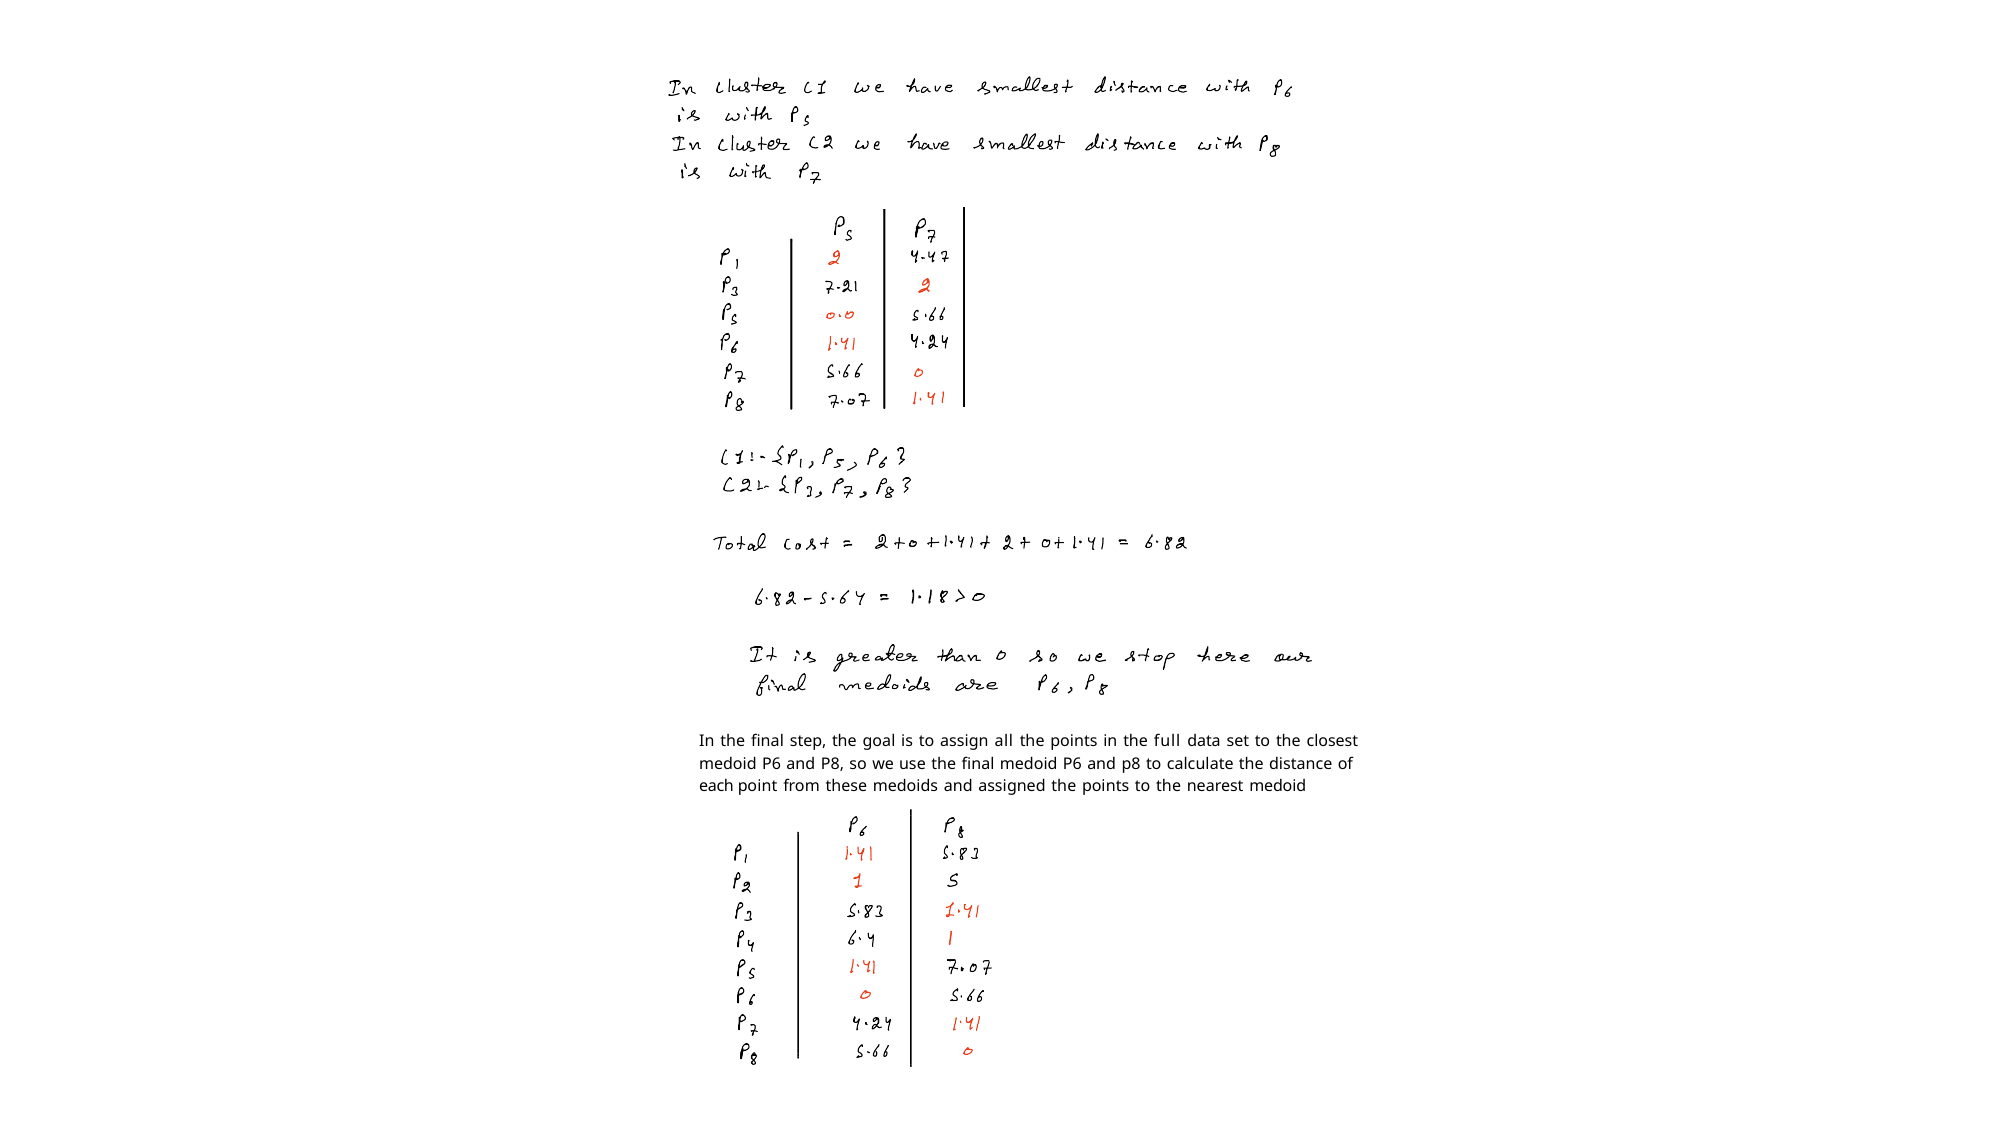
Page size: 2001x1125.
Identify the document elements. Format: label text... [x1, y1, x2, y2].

picture [832, 478, 853, 498]
picture [754, 587, 768, 605]
picture [720, 248, 738, 269]
text_box [859, 491, 867, 498]
picture [902, 477, 911, 493]
picture [724, 363, 746, 383]
picture [825, 280, 857, 295]
picture [756, 673, 806, 696]
picture [740, 1043, 757, 1065]
picture [729, 163, 771, 179]
picture [750, 445, 802, 468]
picture [1274, 652, 1312, 662]
picture [822, 448, 857, 471]
picture [1085, 133, 1117, 151]
picture [827, 250, 840, 265]
picture [911, 250, 949, 263]
picture [1094, 76, 1187, 93]
picture [716, 77, 786, 94]
picture [897, 447, 905, 466]
picture [973, 133, 1065, 150]
picture [713, 533, 766, 551]
picture [1145, 534, 1187, 550]
picture [834, 215, 852, 241]
picture [1073, 536, 1104, 550]
picture [722, 303, 737, 325]
picture [1003, 535, 1064, 550]
picture [1078, 653, 1106, 662]
picture [849, 816, 867, 836]
picture [799, 162, 821, 184]
picture [996, 650, 1006, 660]
picture [936, 648, 981, 662]
picture [940, 590, 948, 603]
picture [918, 278, 930, 293]
picture [915, 218, 945, 243]
picture [912, 307, 945, 321]
picture [848, 930, 874, 947]
picture [1085, 674, 1108, 695]
picture [721, 449, 728, 465]
picture [725, 391, 744, 411]
picture [847, 903, 883, 918]
picture [906, 78, 953, 93]
picture [1198, 135, 1242, 150]
picture [855, 140, 880, 150]
text_box [948, 930, 952, 945]
picture [737, 1014, 758, 1036]
picture [856, 1044, 889, 1059]
picture [809, 135, 833, 149]
picture [955, 589, 965, 602]
picture [953, 1016, 980, 1031]
picture [1274, 79, 1292, 97]
picture [894, 537, 917, 549]
picture [784, 537, 829, 550]
picture [850, 959, 875, 974]
picture [913, 391, 944, 406]
picture [972, 593, 985, 601]
text_box In the final step, the goal is to assign all the points in the full data set to the closest medoid P6 and P8, so we use the final medoid P6 and p8 to calculate the distance of each point from these medoids and assigned the points to the nearest medoid [697, 725, 1366, 796]
picture [681, 163, 700, 179]
picture [1206, 79, 1250, 92]
picture [737, 987, 755, 1005]
picture [1259, 135, 1280, 157]
picture [980, 535, 990, 549]
picture [678, 107, 700, 123]
picture [1197, 646, 1250, 662]
picture [722, 276, 738, 296]
text_box [880, 594, 889, 601]
picture [749, 646, 777, 662]
picture [718, 135, 790, 152]
picture [791, 106, 809, 126]
picture [826, 363, 863, 378]
picture [867, 448, 887, 468]
picture [1124, 648, 1175, 670]
picture [914, 368, 923, 377]
picture [828, 393, 870, 408]
text_box [1067, 686, 1073, 694]
picture [1038, 674, 1059, 693]
picture [875, 534, 888, 549]
picture [947, 873, 958, 887]
text_box [928, 589, 933, 604]
picture [845, 846, 872, 861]
picture [944, 817, 964, 838]
picture [875, 478, 894, 498]
picture [736, 930, 754, 952]
picture [854, 82, 884, 93]
picture [735, 902, 752, 921]
picture [853, 873, 862, 888]
picture [955, 678, 998, 691]
picture [826, 311, 854, 319]
picture [927, 535, 973, 549]
picture [939, 902, 979, 918]
picture [774, 589, 865, 606]
picture [668, 80, 696, 96]
picture [725, 106, 772, 121]
picture [733, 872, 751, 893]
picture [723, 477, 769, 492]
picture [1124, 136, 1176, 150]
picture [1029, 650, 1057, 662]
picture [794, 650, 816, 663]
picture [907, 133, 950, 150]
text_box [808, 460, 814, 469]
picture [949, 988, 984, 1002]
picture [735, 450, 743, 464]
picture [941, 845, 985, 860]
picture [860, 990, 871, 999]
picture [672, 136, 701, 151]
picture [828, 336, 855, 351]
picture [947, 959, 1008, 975]
text_box [911, 589, 915, 604]
picture [833, 644, 930, 691]
picture [779, 475, 822, 498]
picture [804, 80, 826, 94]
picture [853, 1016, 891, 1031]
picture [734, 844, 747, 863]
picture [737, 959, 755, 979]
picture [963, 1047, 973, 1055]
picture [911, 334, 948, 349]
picture [977, 76, 1073, 95]
picture [720, 333, 738, 353]
